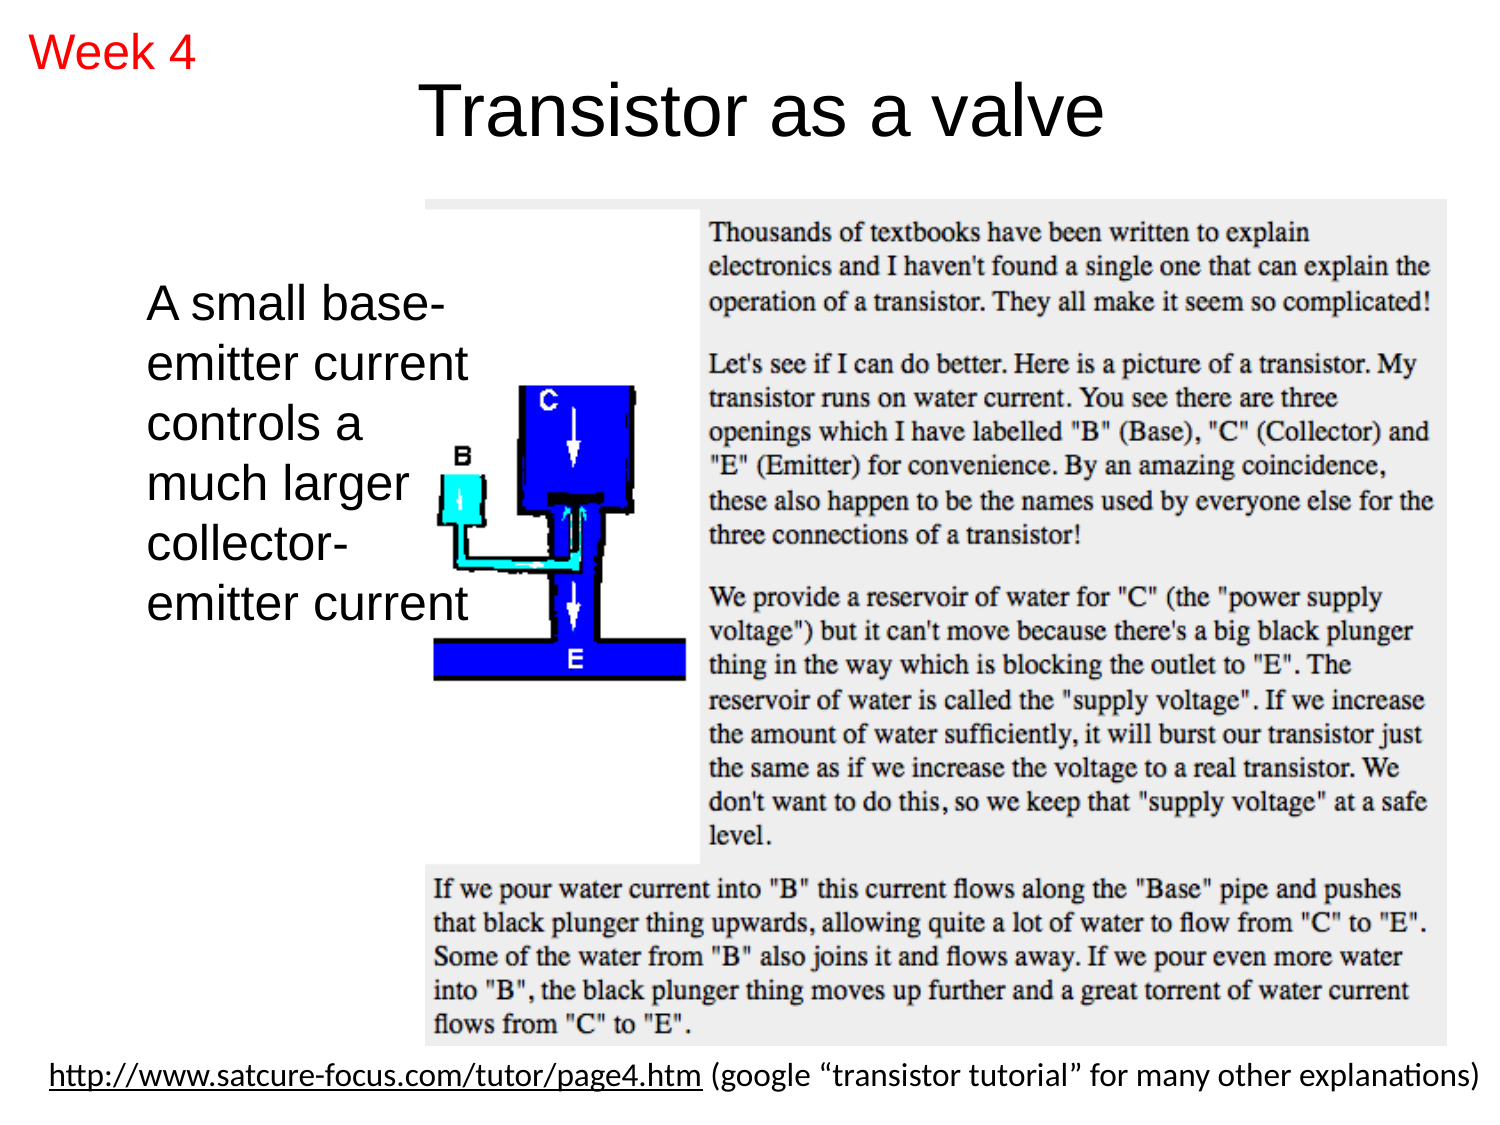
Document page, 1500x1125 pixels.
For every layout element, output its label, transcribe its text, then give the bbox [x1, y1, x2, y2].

text_box Week 4 [13, 12, 212, 88]
title Transistor as a valve [125, 12, 1400, 200]
picture [424, 199, 1448, 1047]
list A small base-emitter current controls a much larger collector-emitter current [75, 262, 419, 1005]
text_box http://www.satcure-focus.com/tutor/page4.htm (google “transistor tutorial” for many other explanations) [33, 1045, 1497, 1101]
